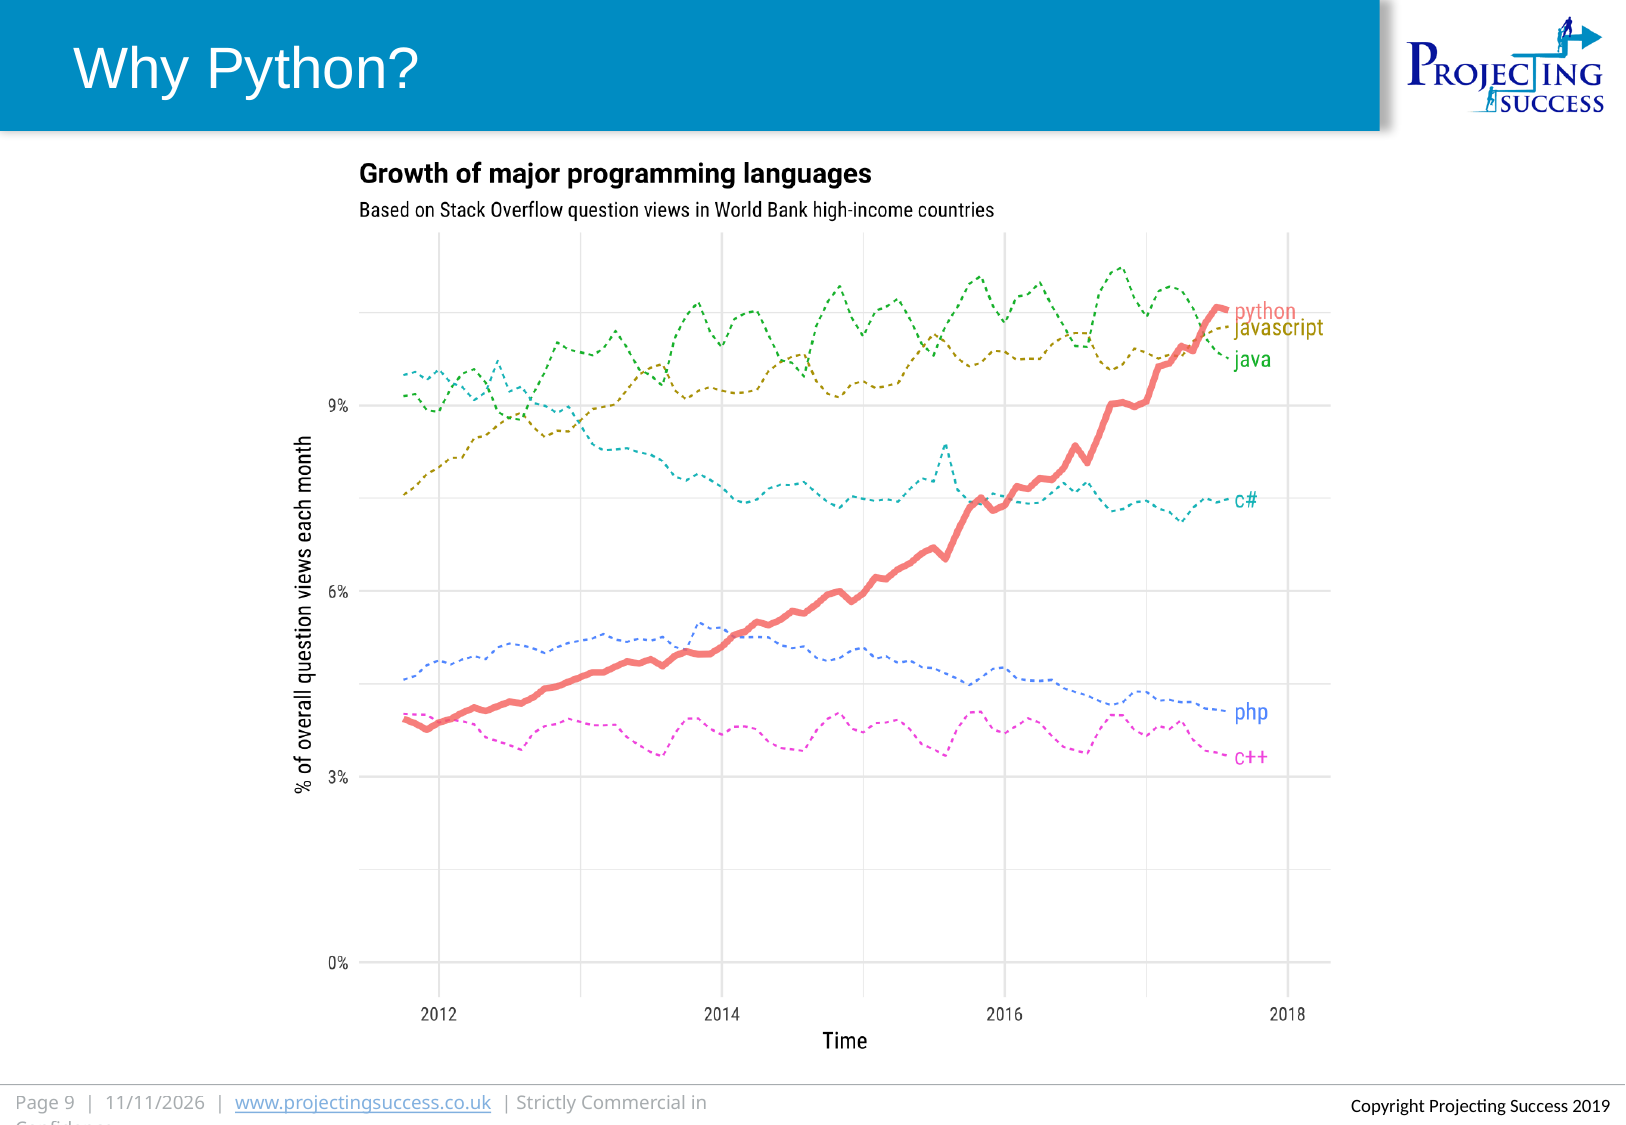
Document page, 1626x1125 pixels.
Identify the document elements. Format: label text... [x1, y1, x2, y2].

text_box Page 9 | 26/06/2019 | www.projectingsuccess.co.uk | Strictly Commercial in Confidence [0, 1083, 755, 1125]
picture [1400, 11, 1609, 119]
text_box Why Python? [0, 0, 1381, 132]
picture [283, 151, 1342, 1060]
